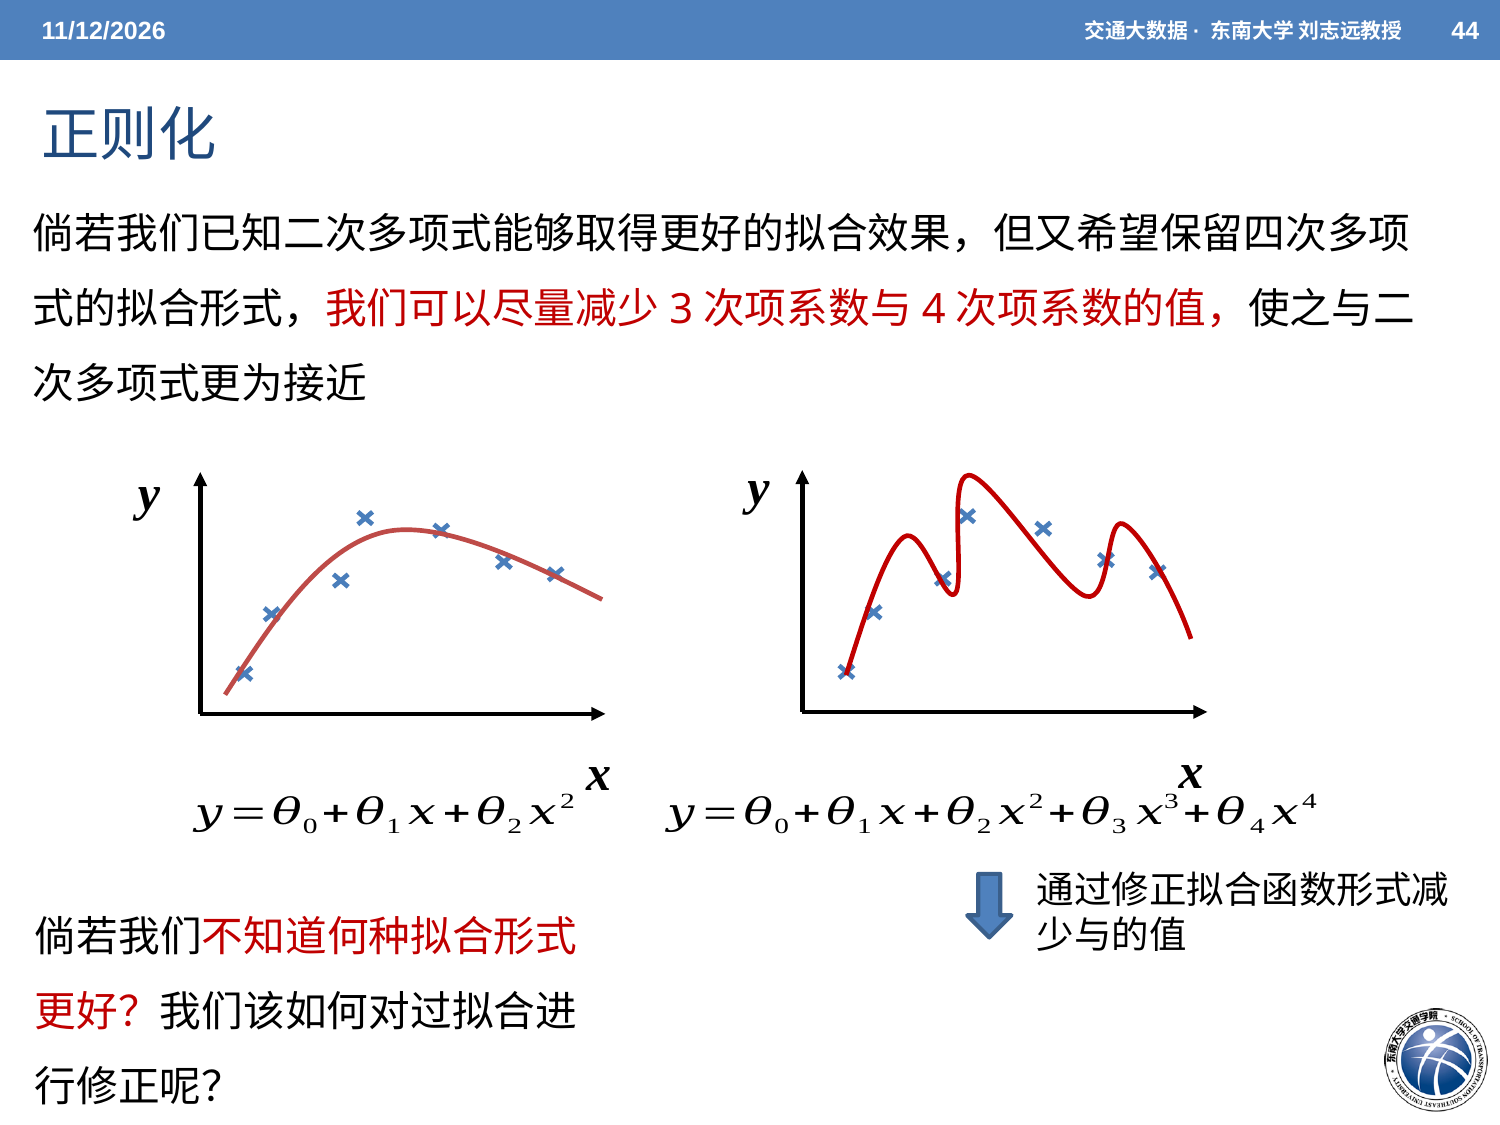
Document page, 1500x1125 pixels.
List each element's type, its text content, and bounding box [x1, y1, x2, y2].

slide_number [26, 2, 502, 58]
text_box [965, 871, 1014, 940]
text_box 倘若我们不知道何种拟合形式更好？我们该如何对过拟合进行修正呢？ [20, 877, 599, 1118]
title 正则化 [26, 72, 1377, 193]
slide_number 44 [1436, 2, 1500, 58]
footer 交通大数据· 东南大学 刘志远教授 [624, 2, 1418, 58]
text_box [126, 446, 1320, 840]
picture [1384, 1008, 1489, 1112]
